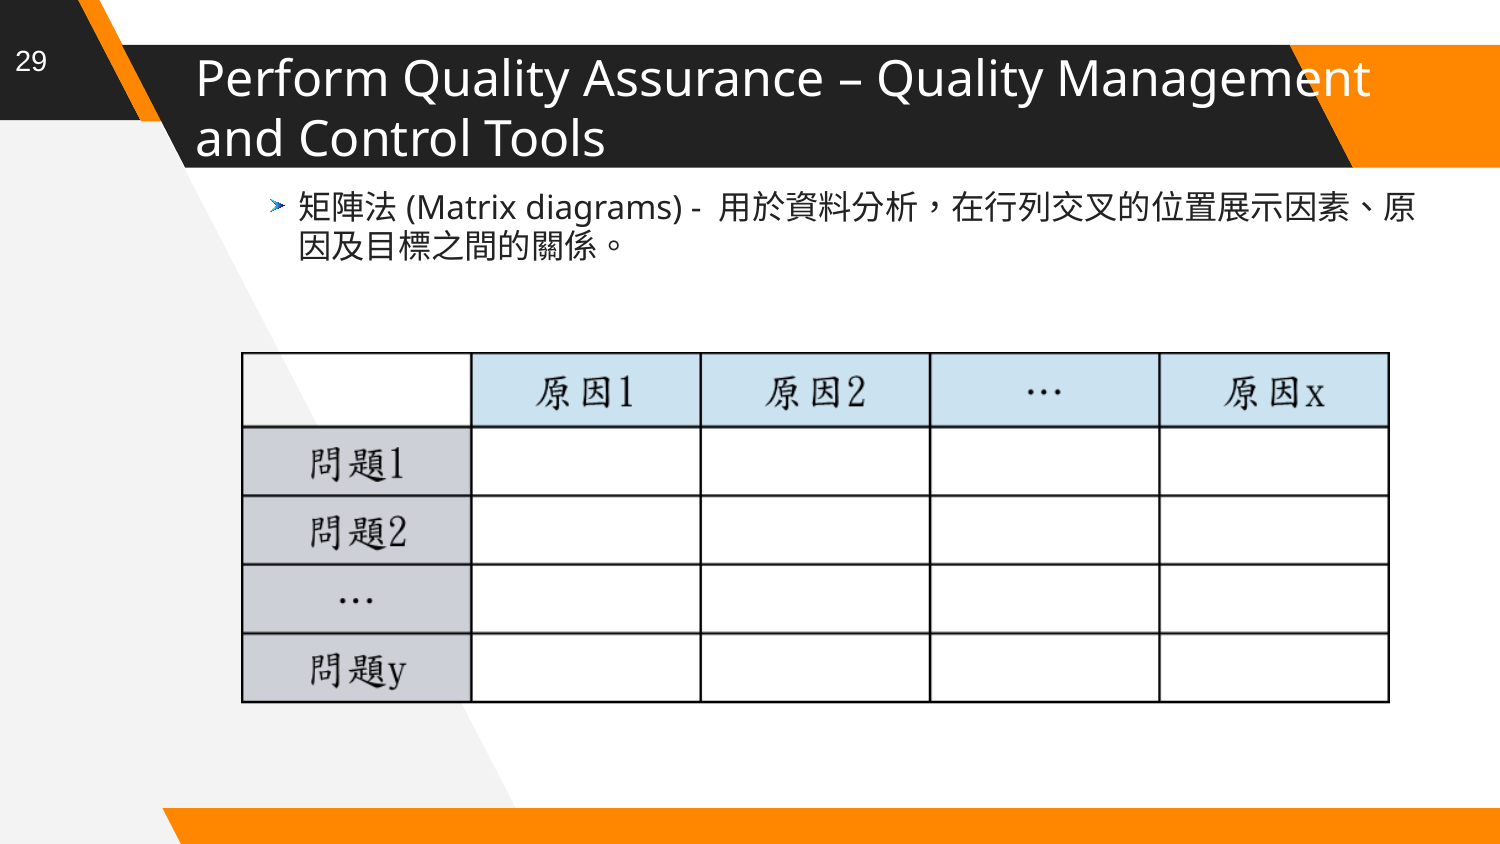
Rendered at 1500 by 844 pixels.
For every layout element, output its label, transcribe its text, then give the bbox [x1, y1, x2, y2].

picture [270, 199, 285, 212]
picture [241, 352, 1391, 717]
title Perform Quality Assurance – Quality Management and Control Tools [180, 44, 1424, 168]
list 矩陣法(Matrix diagrams) - 用於資料分析，在行列交叉的位置展示因素、原因及目標之間的關係。 [180, 170, 1451, 817]
slide_number 29 [0, 0, 98, 121]
